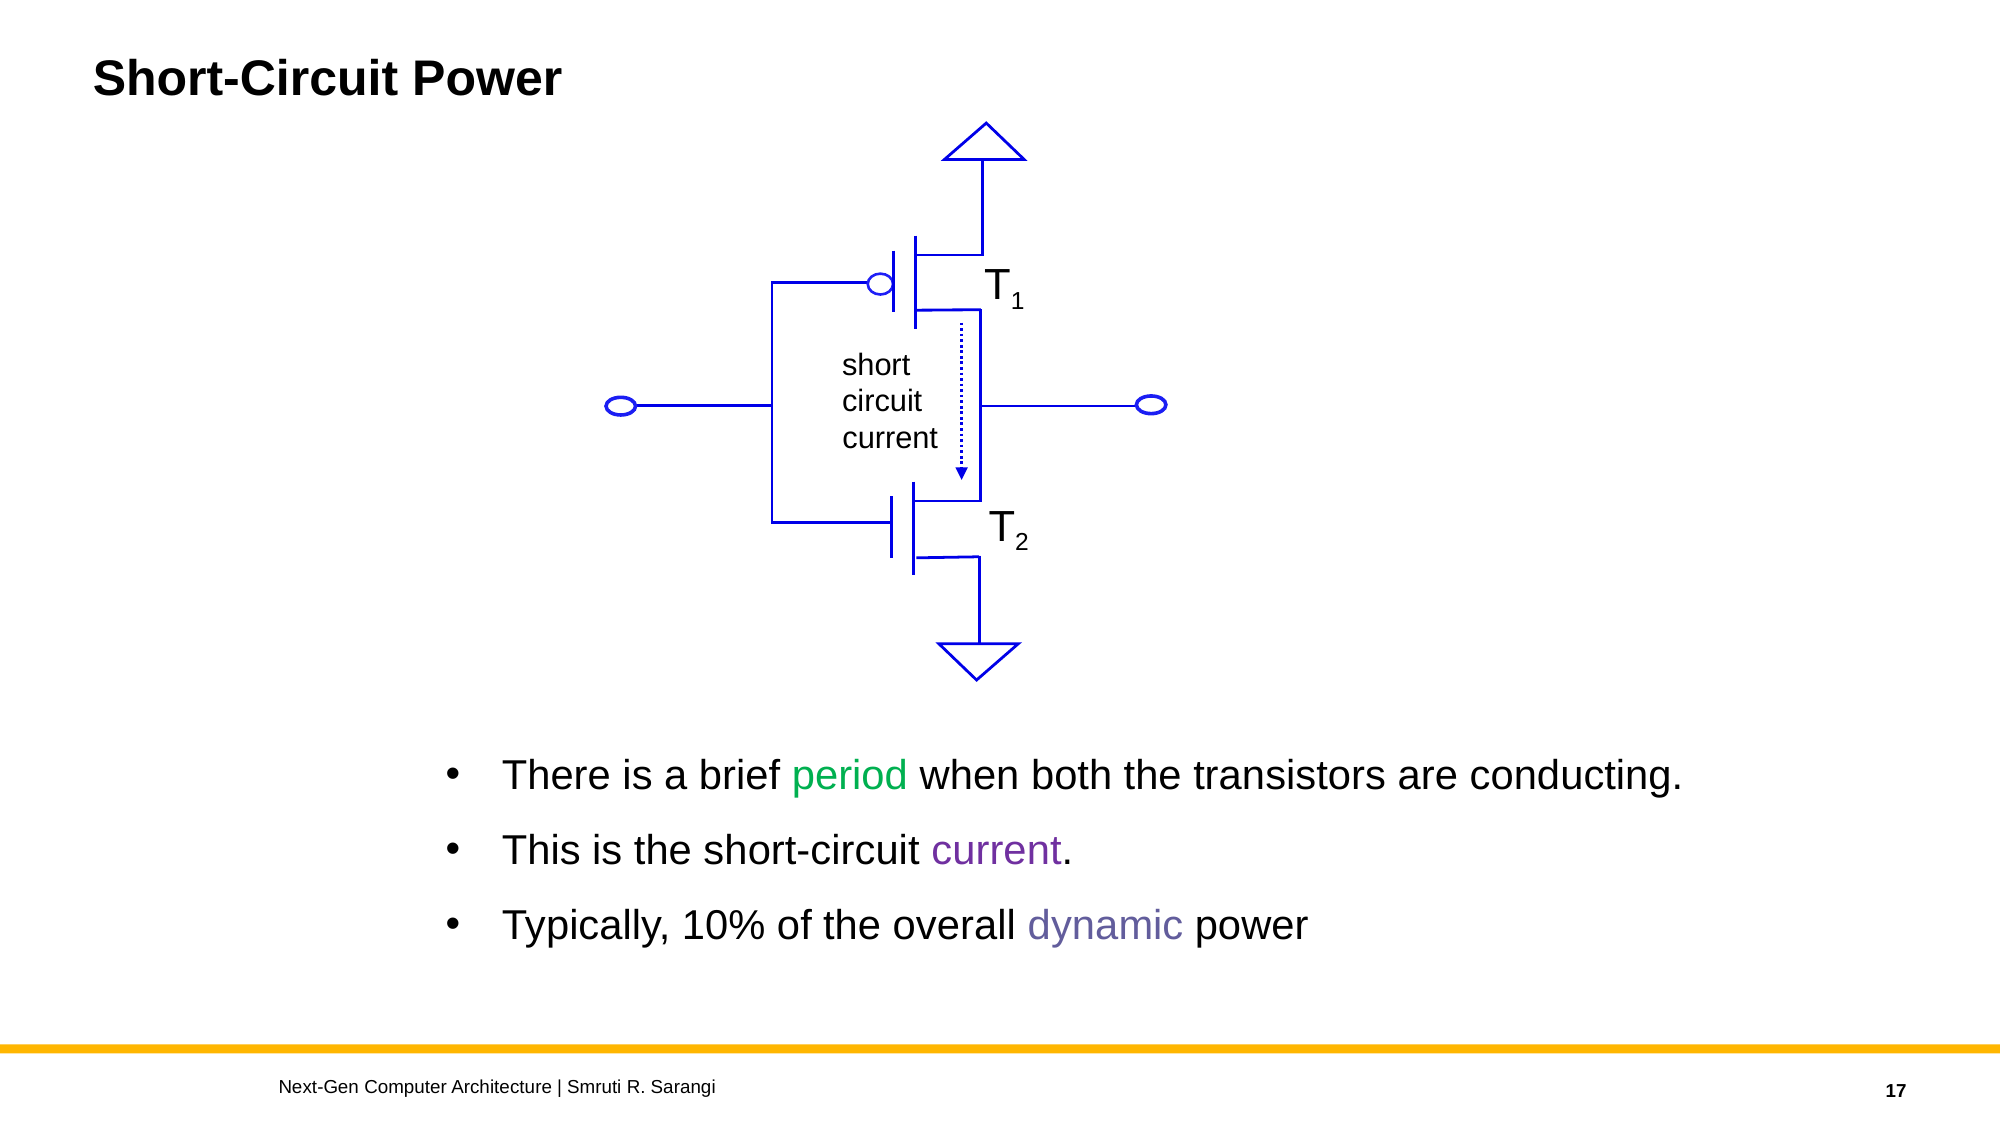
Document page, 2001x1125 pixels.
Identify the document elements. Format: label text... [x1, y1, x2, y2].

title Short-Circuit Power [78, 45, 1578, 180]
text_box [605, 123, 1166, 681]
footer Next-Gen Computer Architecture | Smruti R. Sarangi [263, 1067, 1464, 1105]
slide_number 17 [1711, 1071, 1922, 1109]
list There is a brief period when both the transistors are conducting. This is the short-circuit current. Typically, 10% of the overall dynamic power [430, 740, 1726, 976]
